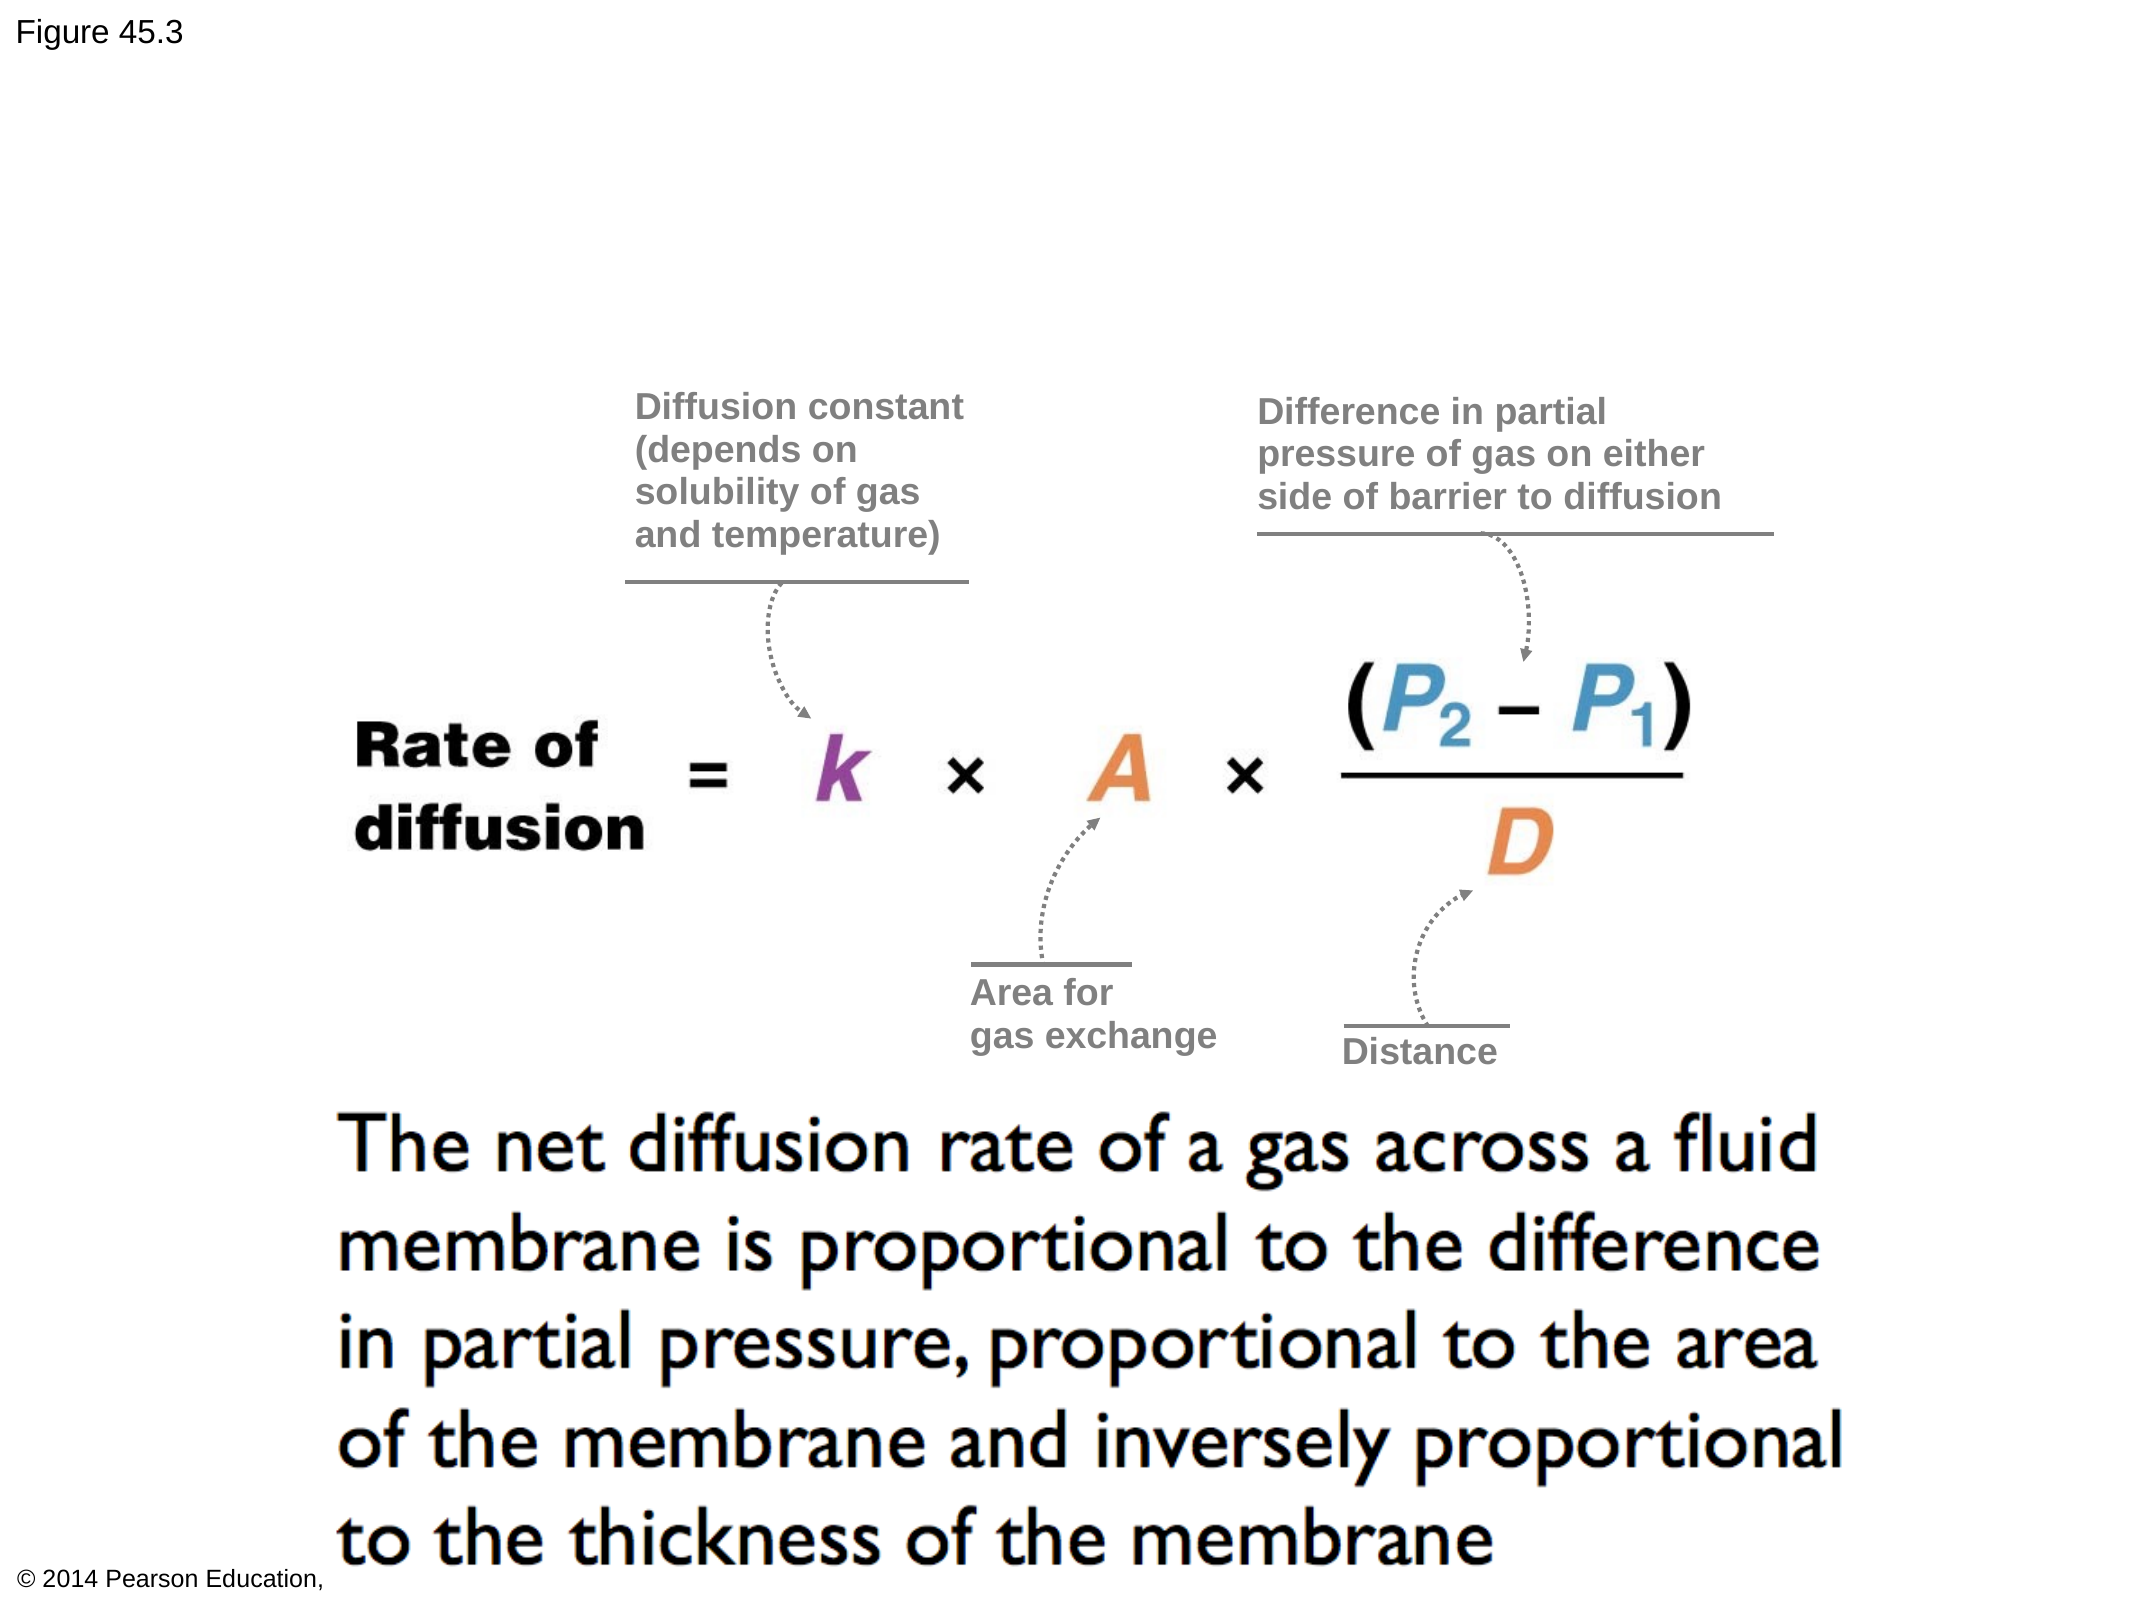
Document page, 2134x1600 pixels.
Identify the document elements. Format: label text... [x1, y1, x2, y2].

title Figure 45.3 [4, 0, 1409, 72]
picture [328, 384, 1860, 1600]
